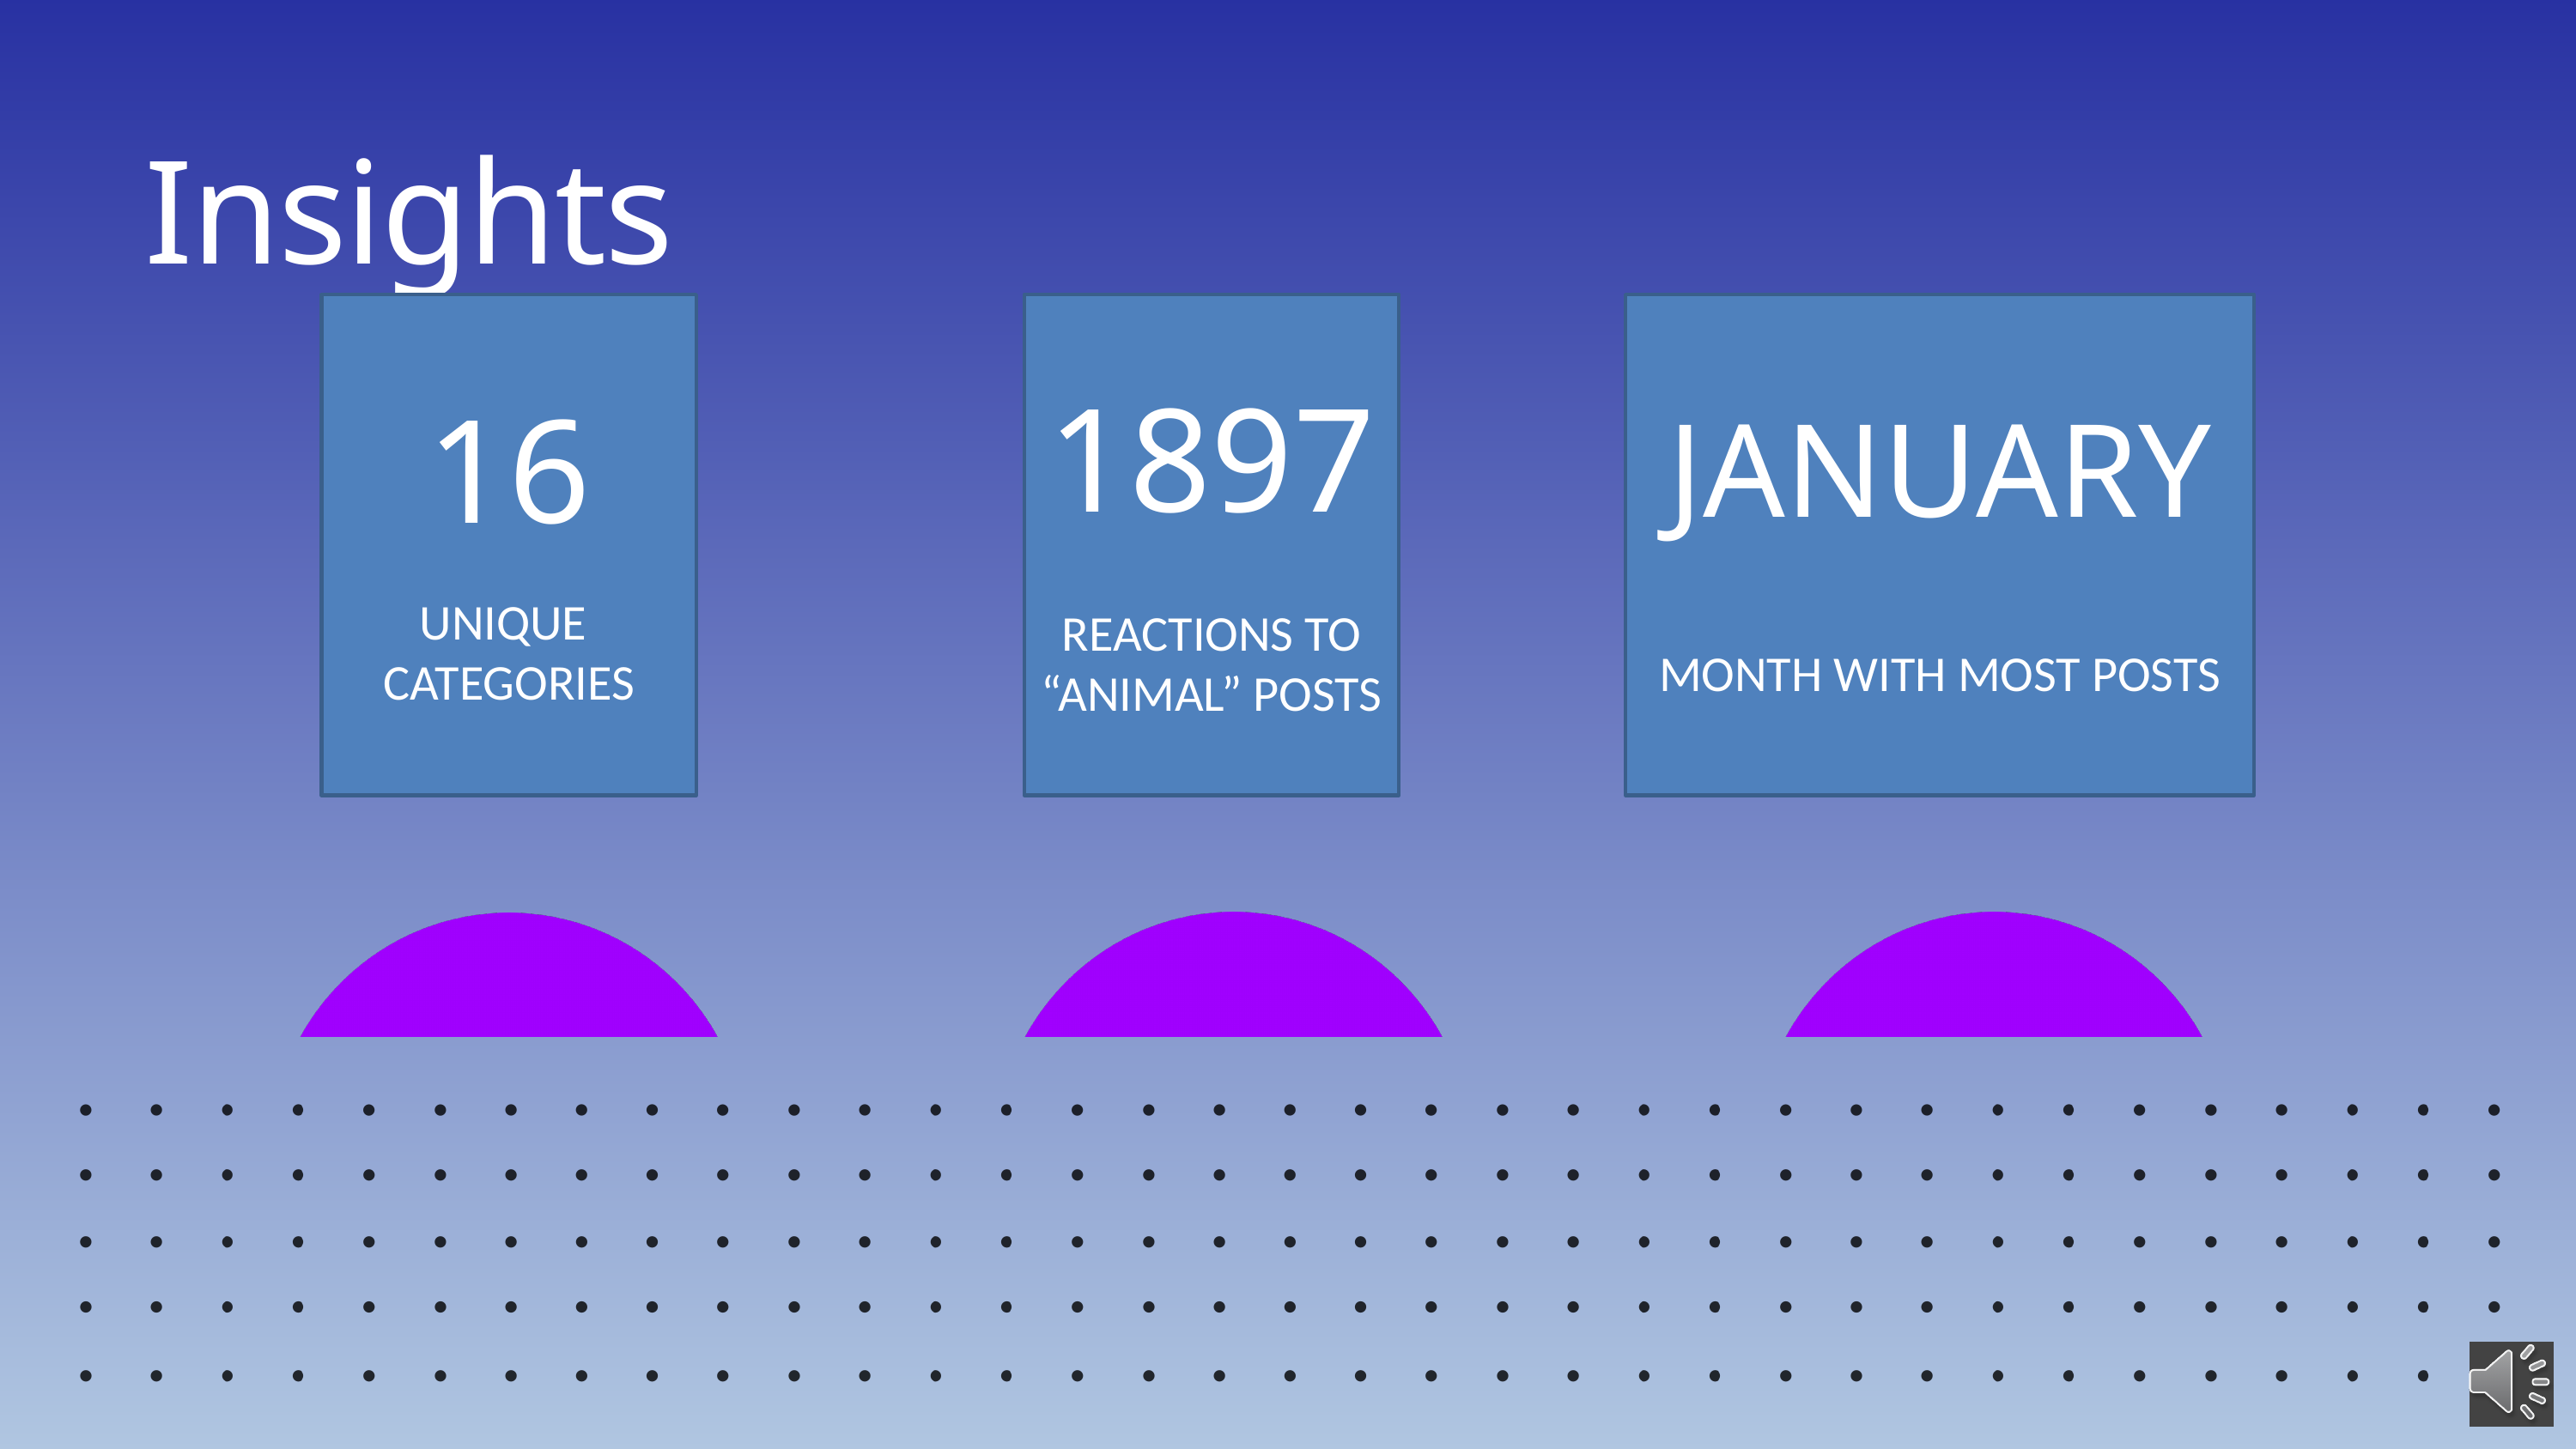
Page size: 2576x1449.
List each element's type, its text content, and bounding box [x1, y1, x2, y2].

picture [299, 912, 719, 1037]
text_box Insights [144, 121, 799, 294]
text_box 16 UNIQUE CATEGORIES [319, 293, 698, 797]
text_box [72, 1099, 2504, 1385]
picture [1784, 912, 2204, 1037]
text_box JANUARY MONTH WITH MOST POSTS [1624, 293, 2256, 797]
picture [2468, 1341, 2555, 1428]
picture [1024, 912, 1443, 1037]
text_box 1897 REACTIONS TO “ANIMAL” POSTS [1023, 293, 1400, 797]
